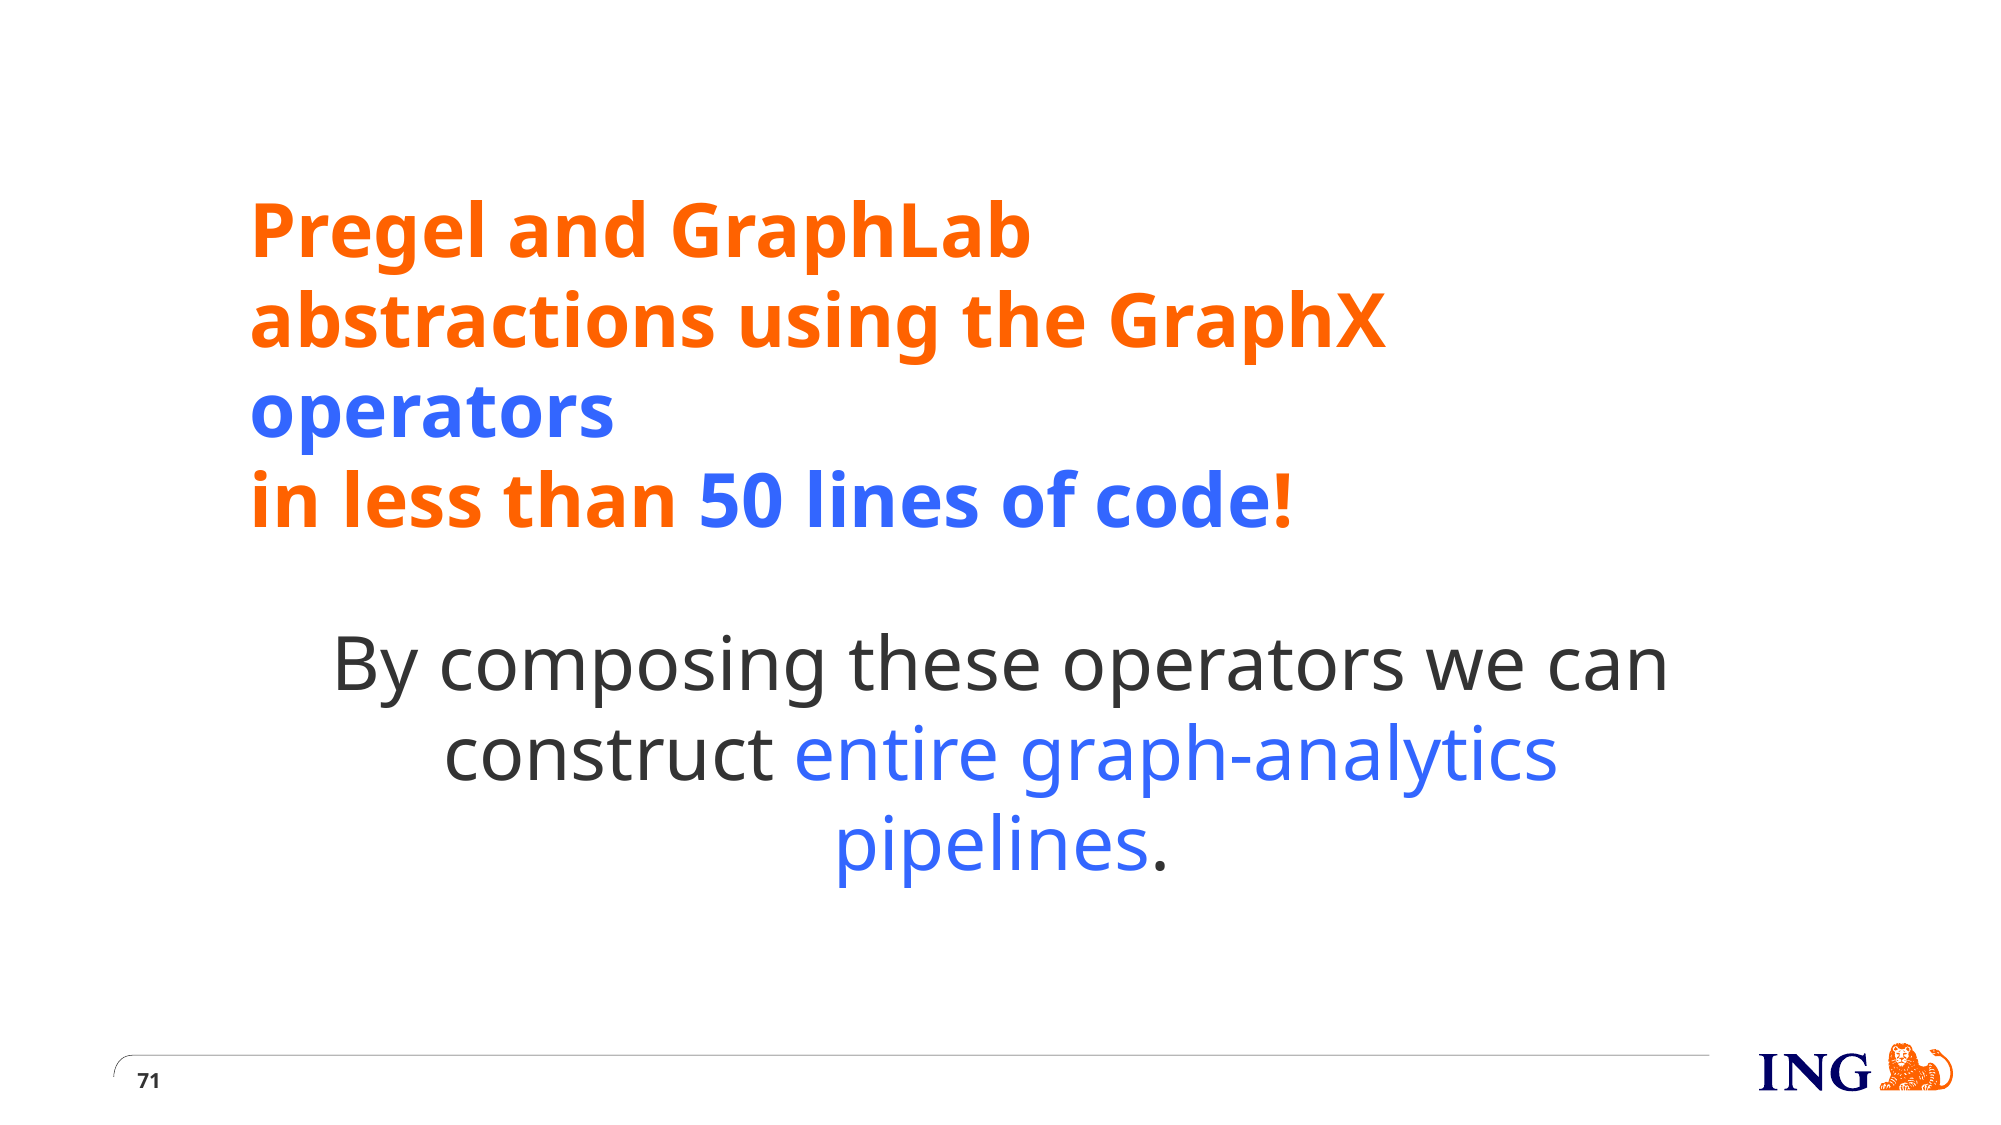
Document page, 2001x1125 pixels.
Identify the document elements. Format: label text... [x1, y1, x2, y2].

slide_number 71 [137, 1066, 219, 1097]
title Pregel and GraphLab abstractions using the GraphX operators in less than 50 lines of code! [249, 200, 1750, 525]
text_box By composing these operators we can construct entire graph-analytics pipelines. [251, 587, 1752, 913]
